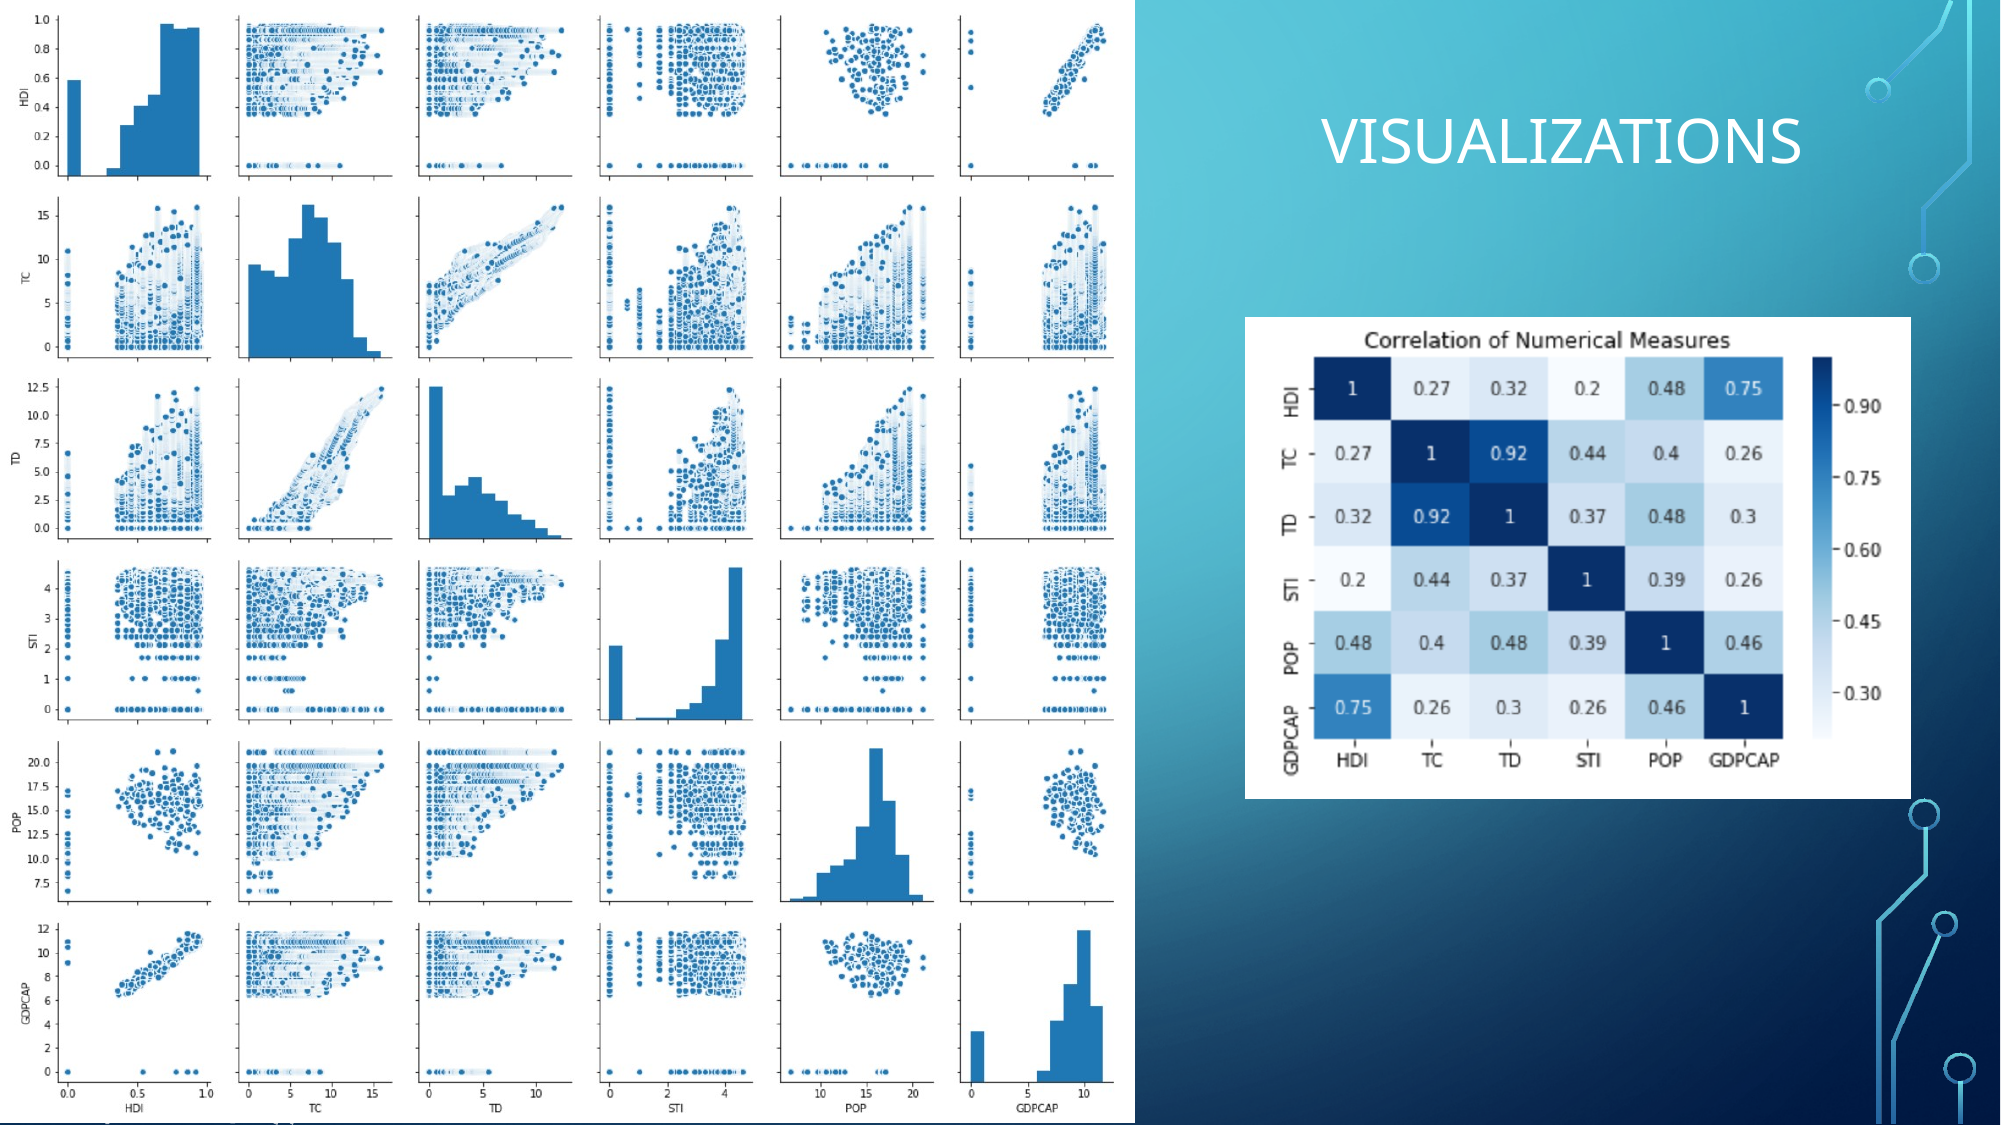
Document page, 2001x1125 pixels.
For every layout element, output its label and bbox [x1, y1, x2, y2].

text_box [379, 0, 2000, 1125]
picture [1245, 317, 1911, 799]
picture [0, 0, 1136, 1123]
text_box [1863, 0, 1976, 1124]
